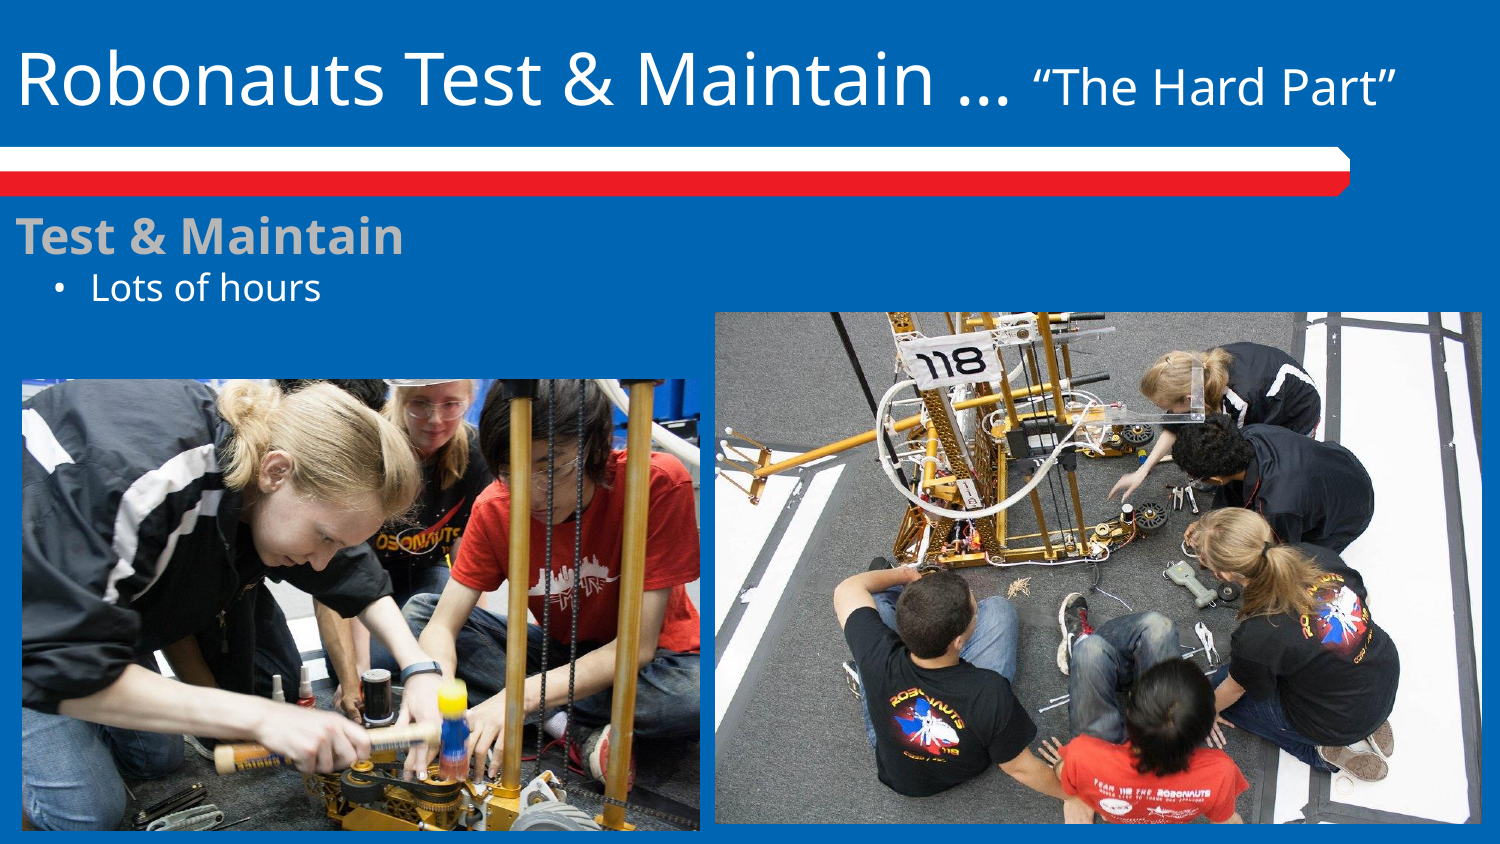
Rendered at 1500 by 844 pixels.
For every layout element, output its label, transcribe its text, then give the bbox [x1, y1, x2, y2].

picture [715, 312, 1483, 824]
list Test & Maintain Lots of hours [0, 196, 1483, 441]
title Robonauts Test & Maintain ... “The Hard Part” [0, 6, 1500, 147]
picture [22, 379, 700, 832]
